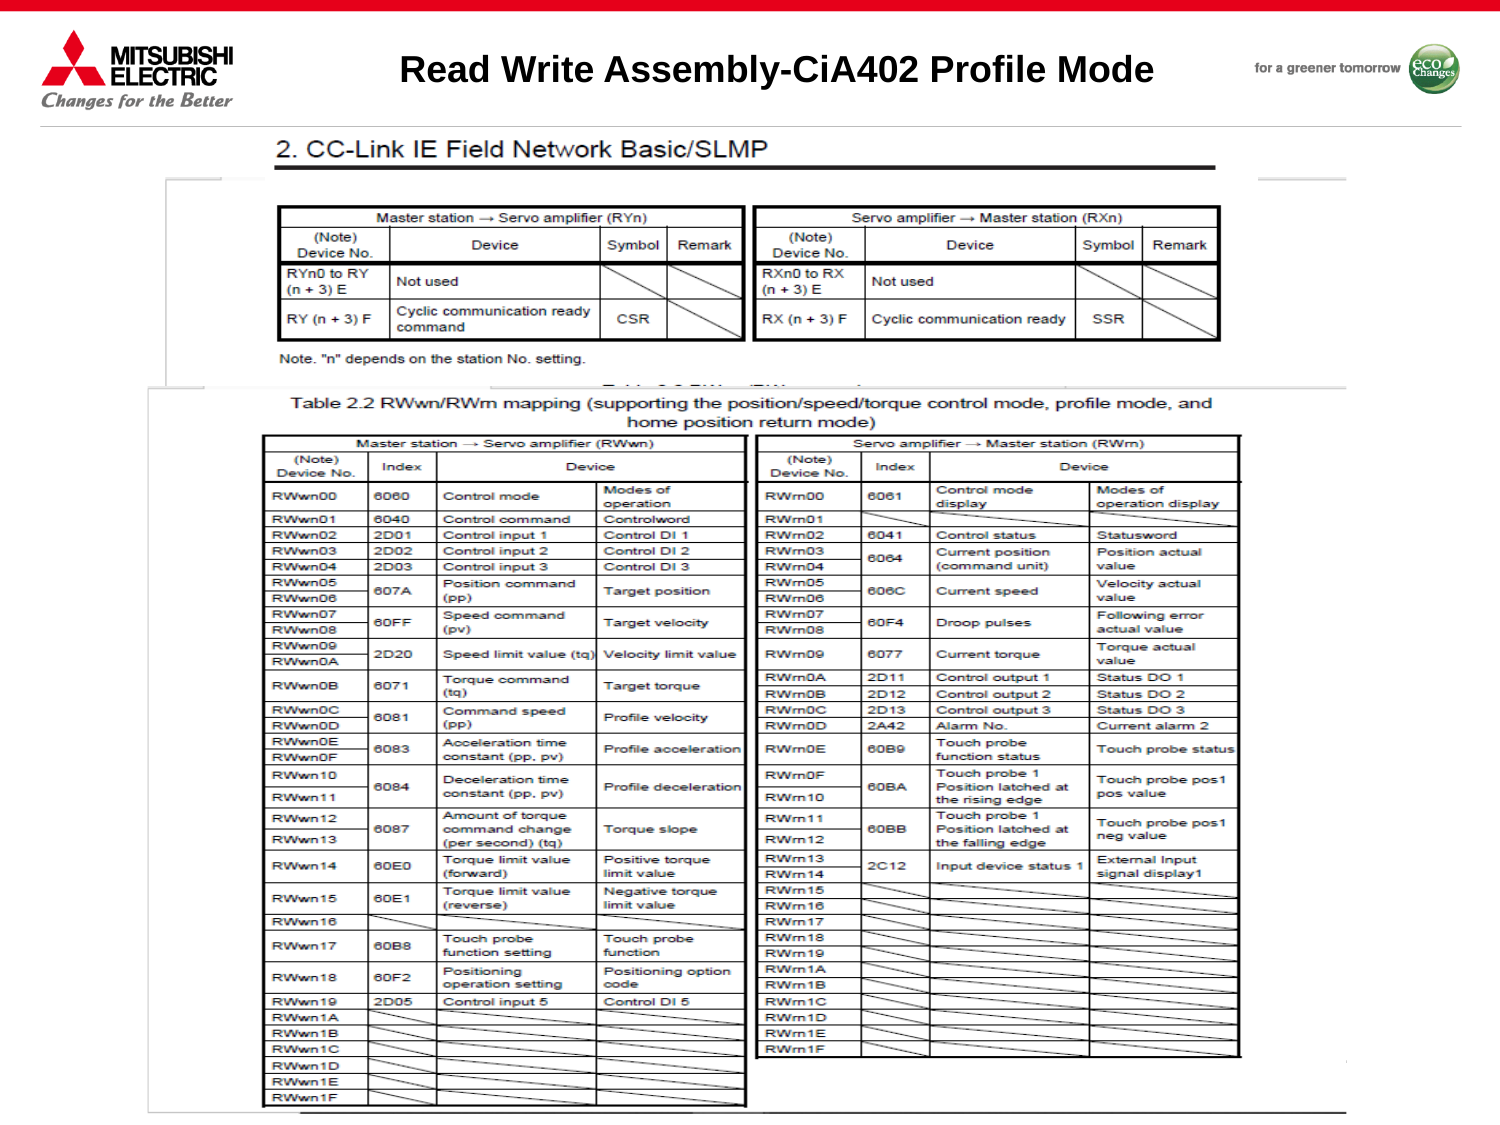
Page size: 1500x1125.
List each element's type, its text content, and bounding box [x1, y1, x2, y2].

text_box Read Write Assembly-CiA402 Profile Mode [384, 37, 1170, 98]
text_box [147, 137, 1347, 1115]
picture [0, 0, 1500, 1125]
